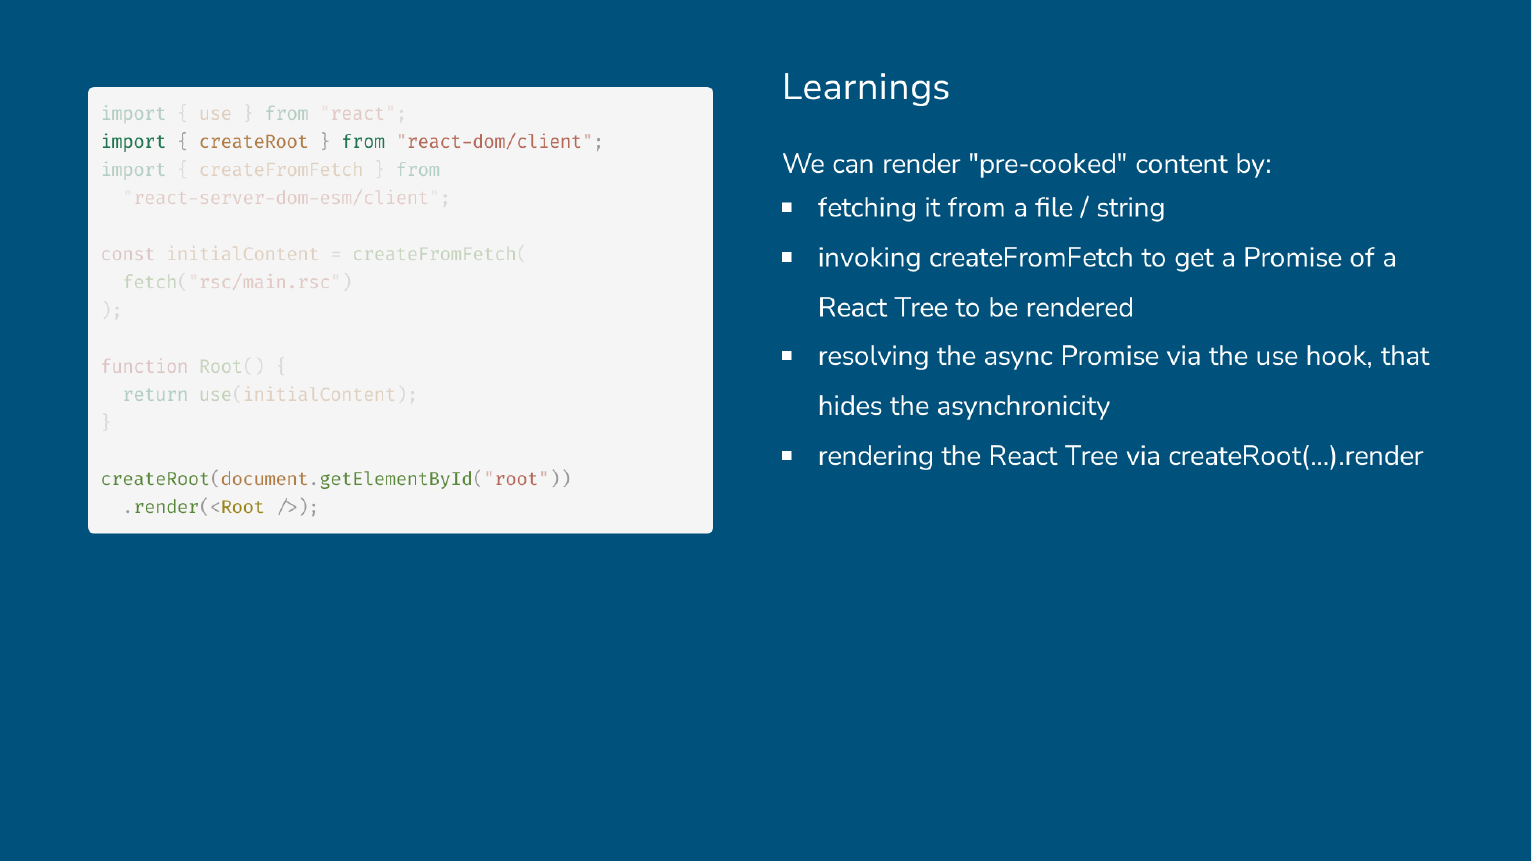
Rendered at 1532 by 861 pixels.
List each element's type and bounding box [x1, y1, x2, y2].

picture [1180, 156, 1188, 173]
picture [1142, 249, 1150, 263]
picture [838, 306, 850, 314]
picture [1034, 352, 1038, 364]
picture [1219, 448, 1227, 465]
picture [821, 298, 831, 316]
picture [967, 306, 975, 316]
picture [892, 81, 906, 98]
picture [1060, 168, 1070, 173]
picture [1347, 452, 1353, 464]
picture [1037, 200, 1048, 216]
picture [1210, 348, 1217, 362]
picture [915, 253, 919, 269]
picture [1053, 198, 1058, 216]
picture [1037, 306, 1048, 311]
picture [960, 203, 966, 216]
picture [1205, 249, 1213, 266]
picture [851, 452, 855, 464]
picture [935, 81, 947, 91]
picture [820, 199, 825, 216]
picture [827, 81, 839, 98]
picture [1155, 454, 1159, 464]
picture [1213, 453, 1217, 464]
picture [1382, 348, 1389, 362]
picture [1393, 346, 1397, 364]
picture [868, 160, 872, 172]
picture [1110, 199, 1116, 213]
picture [892, 254, 896, 266]
picture [1030, 453, 1034, 464]
picture [1270, 452, 1274, 462]
picture [981, 160, 991, 177]
picture [913, 81, 929, 105]
picture [1293, 253, 1299, 266]
picture [843, 199, 851, 216]
picture [856, 256, 864, 266]
picture [967, 407, 973, 415]
picture [915, 160, 919, 172]
picture [1031, 163, 1040, 173]
picture [893, 203, 898, 216]
picture [1082, 306, 1094, 313]
picture [1219, 156, 1227, 173]
picture [870, 299, 887, 316]
picture [783, 203, 791, 211]
picture [1391, 256, 1395, 266]
picture [891, 398, 898, 412]
picture [1366, 249, 1373, 266]
picture [783, 352, 791, 359]
picture [949, 201, 955, 216]
picture [903, 203, 909, 212]
picture [1245, 455, 1256, 461]
picture [1097, 249, 1106, 266]
picture [805, 81, 820, 99]
picture [987, 402, 991, 414]
picture [1042, 352, 1046, 362]
picture [1308, 346, 1312, 364]
picture [820, 352, 826, 364]
picture [1212, 160, 1216, 172]
picture [1331, 352, 1335, 362]
picture [1075, 154, 1080, 172]
picture [885, 160, 890, 172]
picture [1136, 204, 1140, 216]
picture [846, 81, 855, 98]
picture [992, 455, 1002, 459]
picture [872, 248, 876, 266]
picture [89, 88, 712, 533]
picture [783, 452, 791, 459]
picture [820, 396, 825, 414]
picture [1121, 203, 1127, 216]
picture [783, 253, 791, 261]
picture [900, 352, 904, 364]
picture [1088, 398, 1095, 412]
picture [820, 452, 826, 464]
picture [889, 452, 894, 464]
picture [1021, 253, 1027, 266]
picture [881, 357, 887, 364]
picture [1355, 346, 1360, 364]
picture [1103, 163, 1111, 173]
picture [1006, 307, 1017, 316]
picture [912, 452, 916, 464]
picture [932, 199, 938, 213]
picture [1064, 346, 1076, 355]
picture [938, 348, 945, 362]
picture [980, 249, 988, 266]
picture [956, 299, 964, 313]
picture [1067, 304, 1074, 316]
picture [849, 396, 853, 414]
picture [1066, 446, 1080, 464]
picture [1153, 256, 1161, 266]
picture [910, 204, 914, 218]
picture [1293, 448, 1300, 462]
picture [1421, 348, 1428, 362]
picture [931, 256, 939, 266]
picture [856, 352, 860, 362]
picture [1049, 448, 1056, 462]
picture [1246, 248, 1256, 266]
picture [786, 74, 801, 98]
picture [1173, 160, 1177, 172]
picture [1015, 402, 1019, 414]
picture [1393, 446, 1397, 464]
picture [1230, 256, 1234, 266]
picture [953, 160, 959, 172]
picture [921, 306, 947, 313]
picture [1126, 253, 1131, 266]
picture [860, 81, 875, 98]
picture [942, 446, 958, 464]
picture [1022, 206, 1026, 216]
picture [1192, 257, 1197, 266]
picture [1028, 303, 1035, 316]
picture [1339, 352, 1343, 362]
